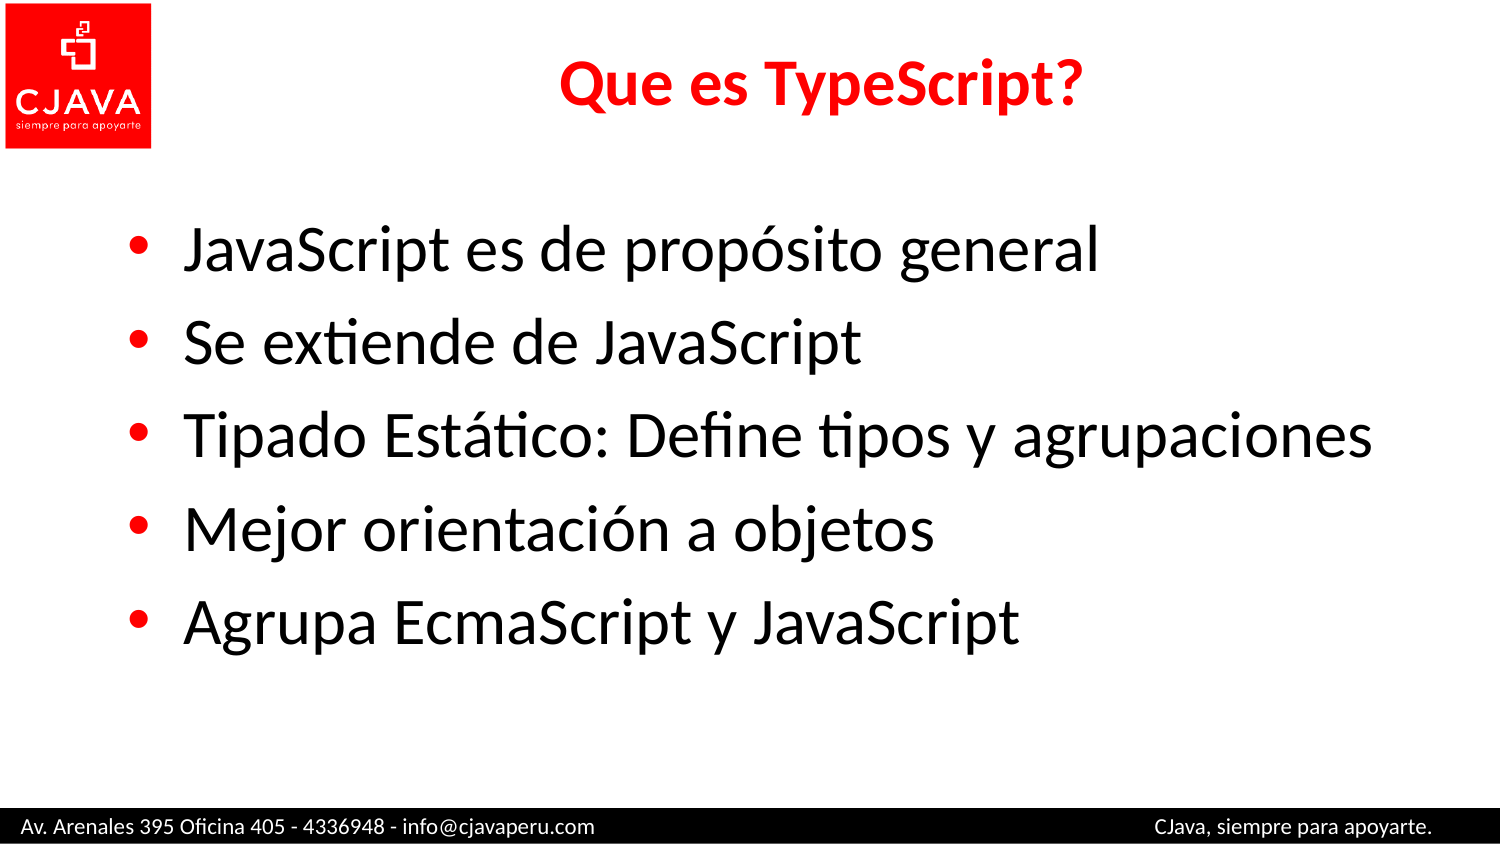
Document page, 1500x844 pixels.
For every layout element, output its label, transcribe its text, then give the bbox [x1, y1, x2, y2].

list JavaScript es de propósito general Se extiende de JavaScript Tipado Estático: Define tipos y agrupaciones Mejor orientación a objetos Agrupa EcmaScript y JavaScript [112, 196, 1425, 754]
title Que es TypeScript? [171, 8, 1475, 149]
picture [4, 0, 152, 151]
